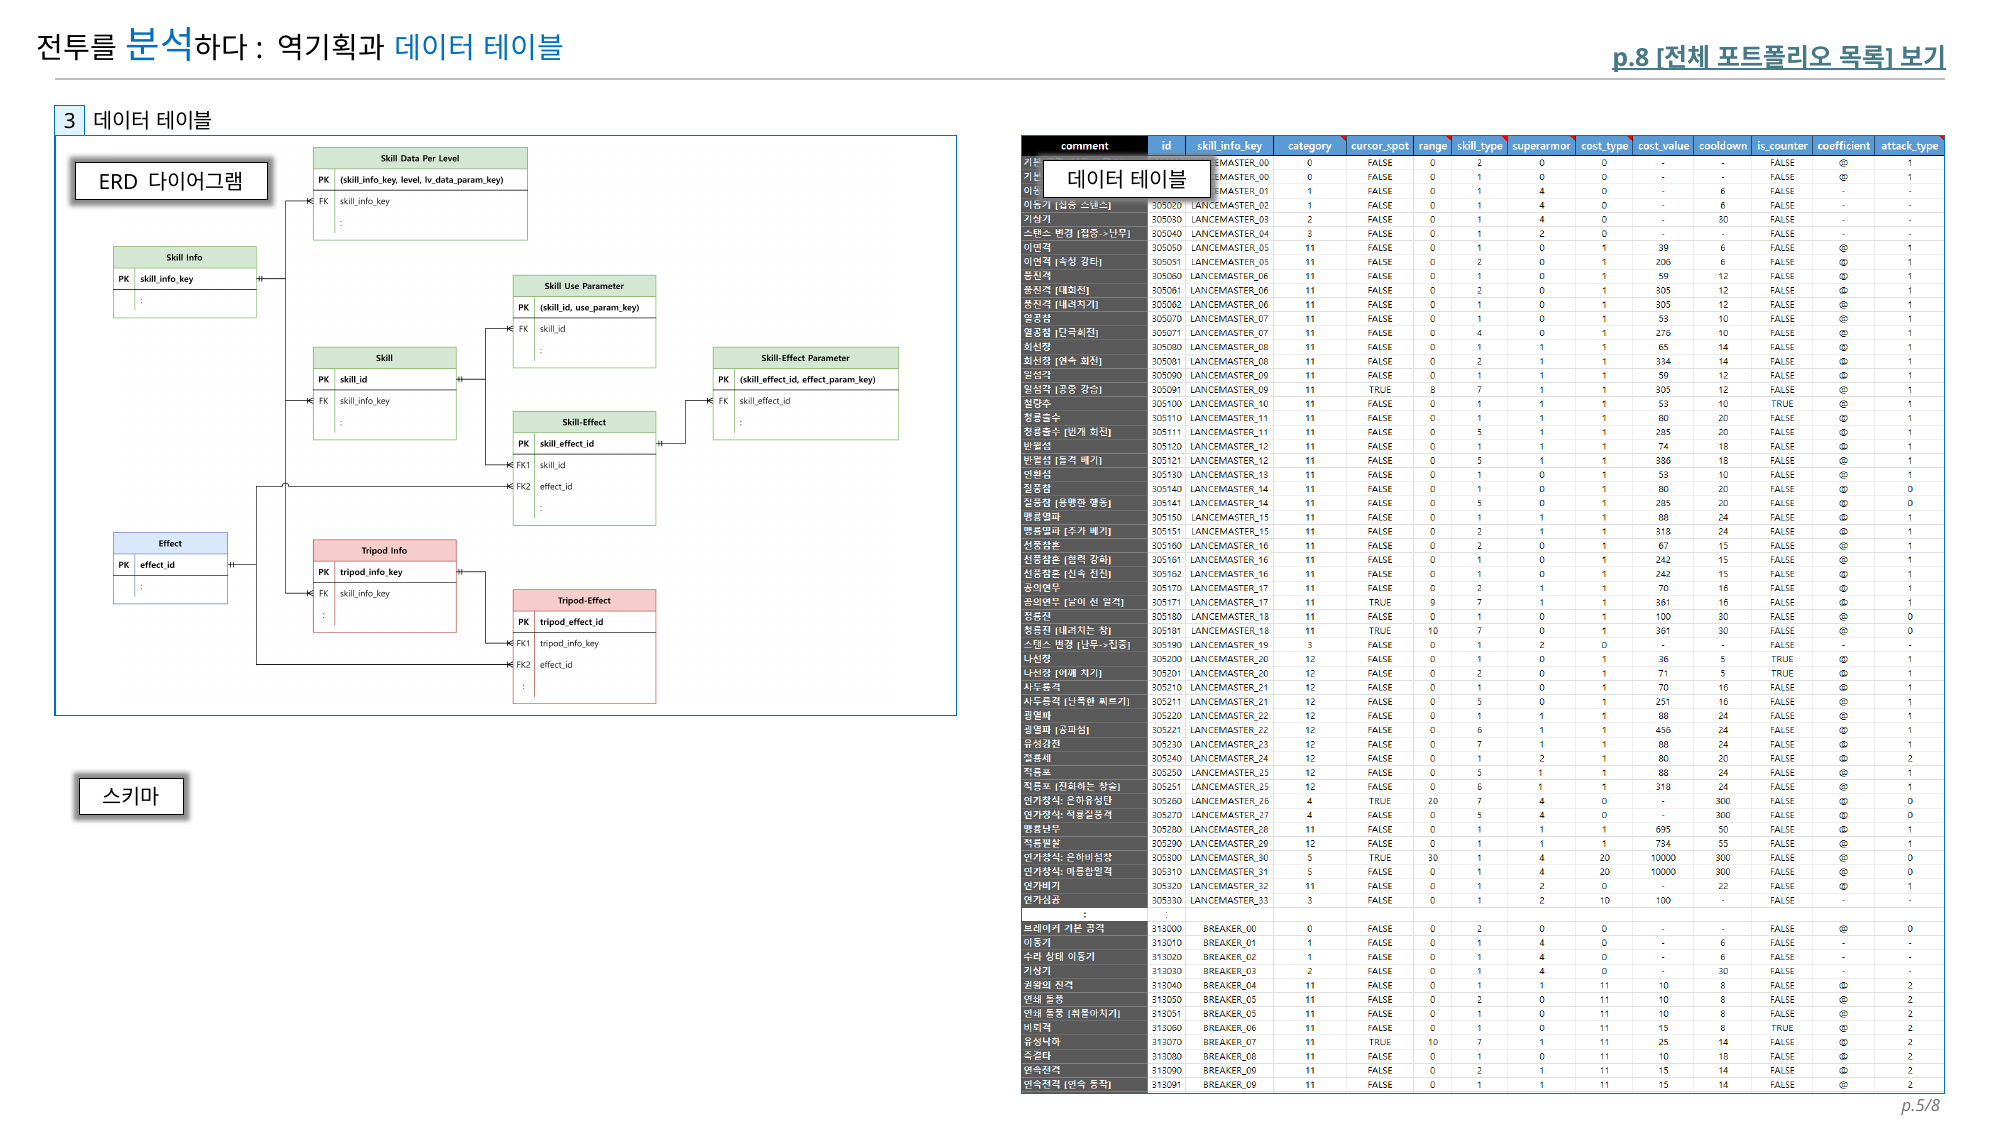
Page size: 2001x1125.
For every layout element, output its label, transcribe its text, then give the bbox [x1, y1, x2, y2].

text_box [54, 134, 958, 717]
slide_number p.5/8 [1889, 1095, 1941, 1116]
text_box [54, 752, 958, 1095]
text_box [54, 20, 1946, 80]
picture [1021, 134, 1946, 1095]
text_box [54, 136, 264, 201]
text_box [1021, 134, 1209, 198]
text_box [54, 105, 211, 136]
